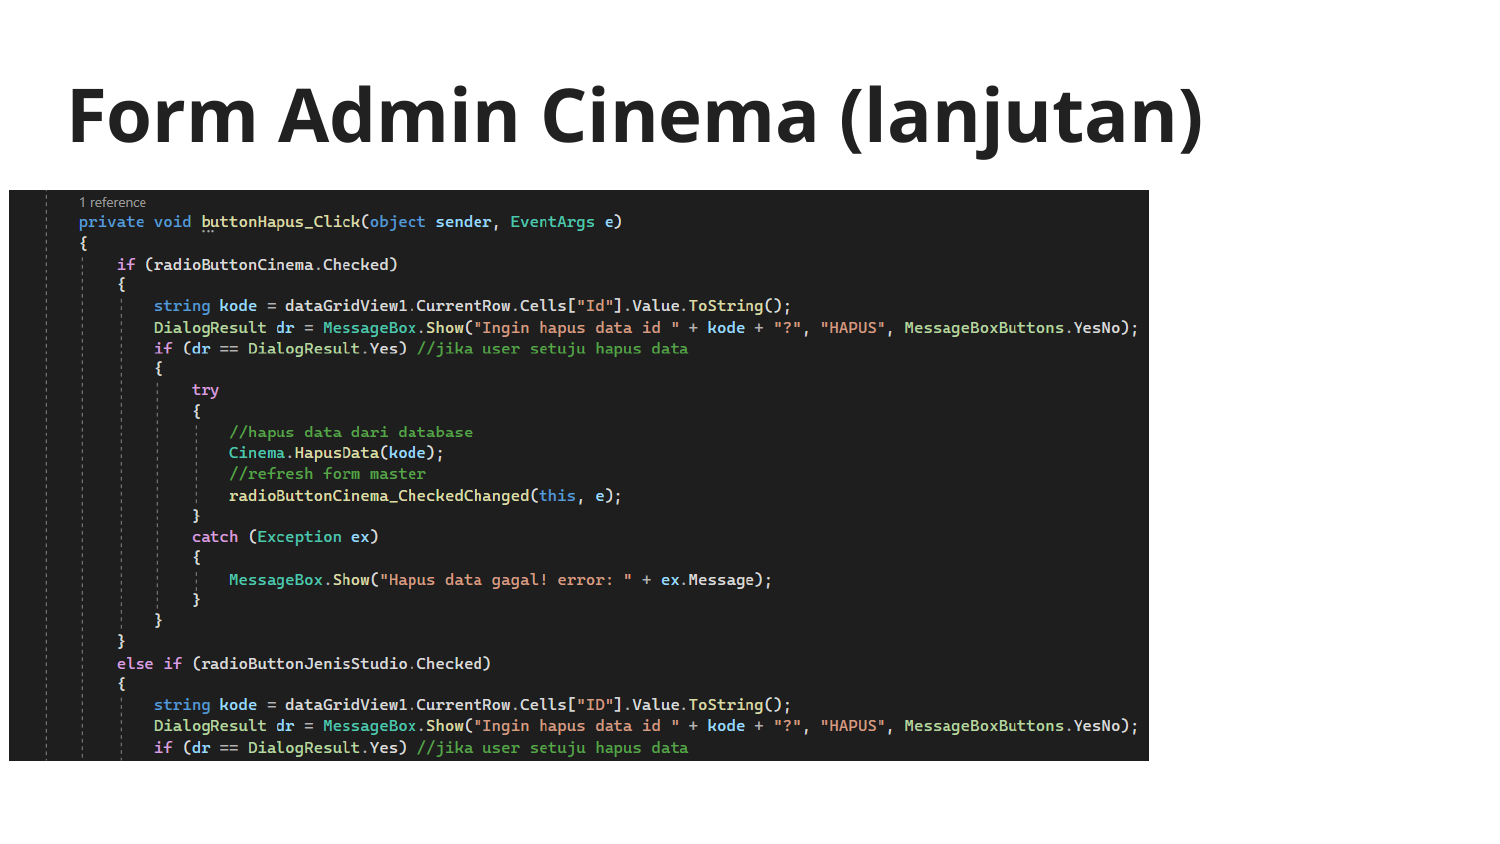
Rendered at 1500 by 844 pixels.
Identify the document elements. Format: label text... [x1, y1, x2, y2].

picture [8, 190, 1149, 761]
title Form Admin Cinema (lanjutan) [51, 48, 1449, 180]
